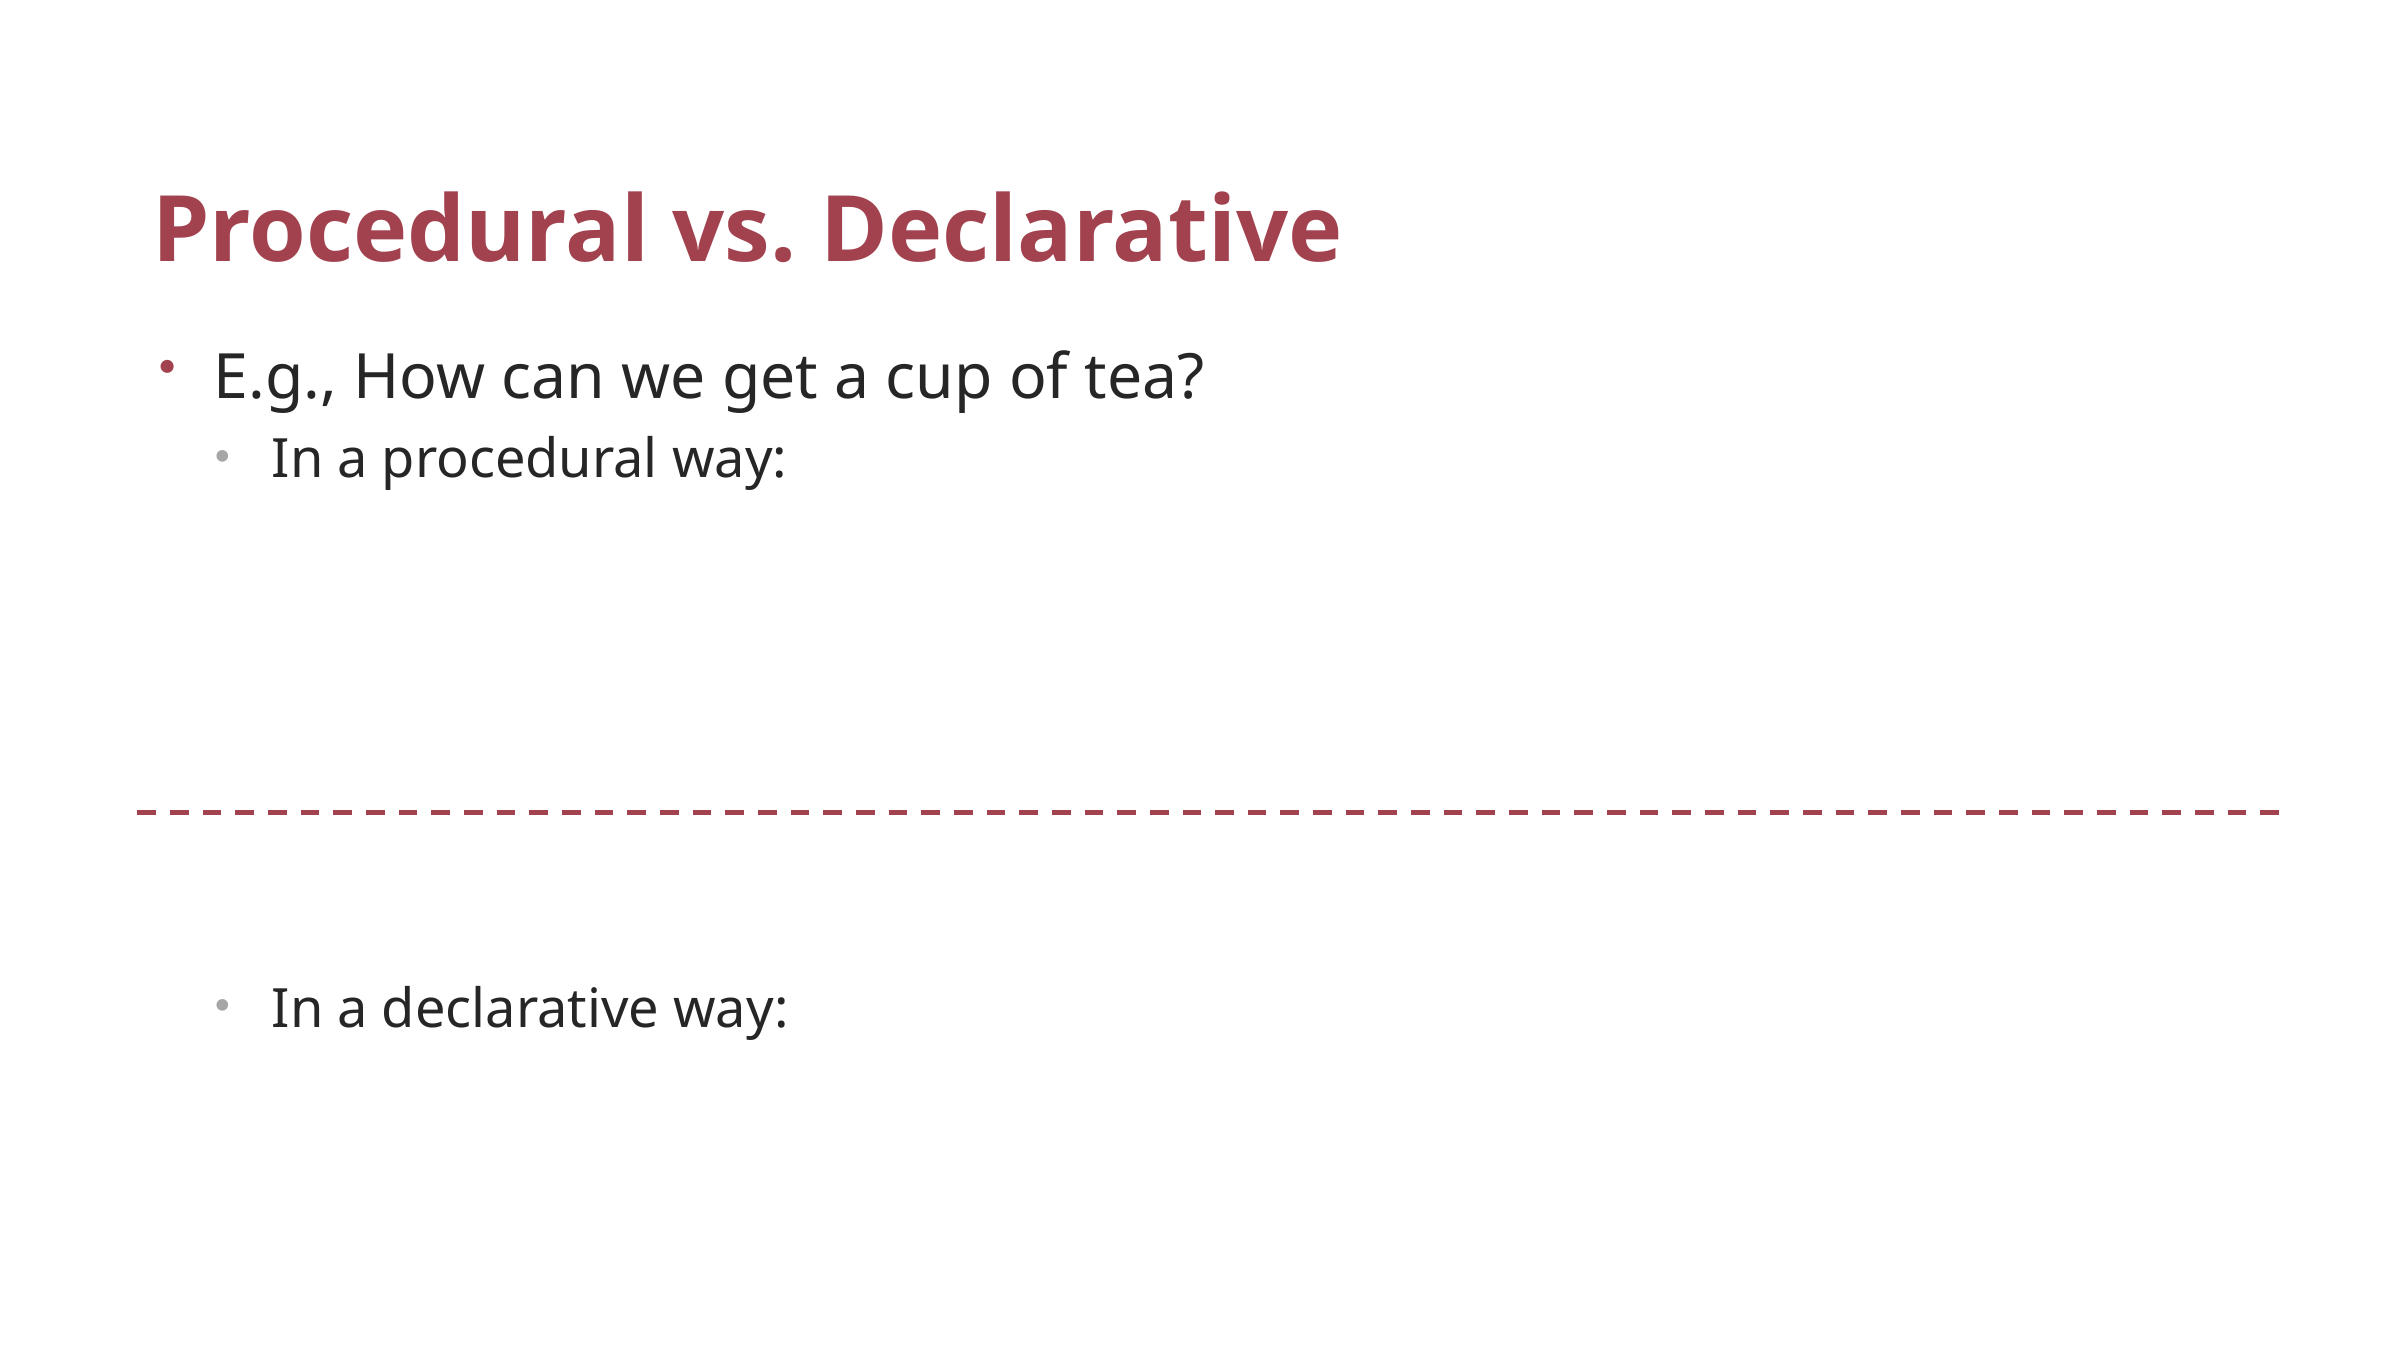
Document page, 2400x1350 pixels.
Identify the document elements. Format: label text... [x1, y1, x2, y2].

title Procedural vs. Declarative [137, 54, 2263, 288]
list E.g., How can we get a cup of tea? In a procedural way: In a declarative way: [137, 324, 2263, 811]
list E.g., How can we get a cup of tea? In a procedural way: In a declarative way: [137, 821, 2263, 1200]
